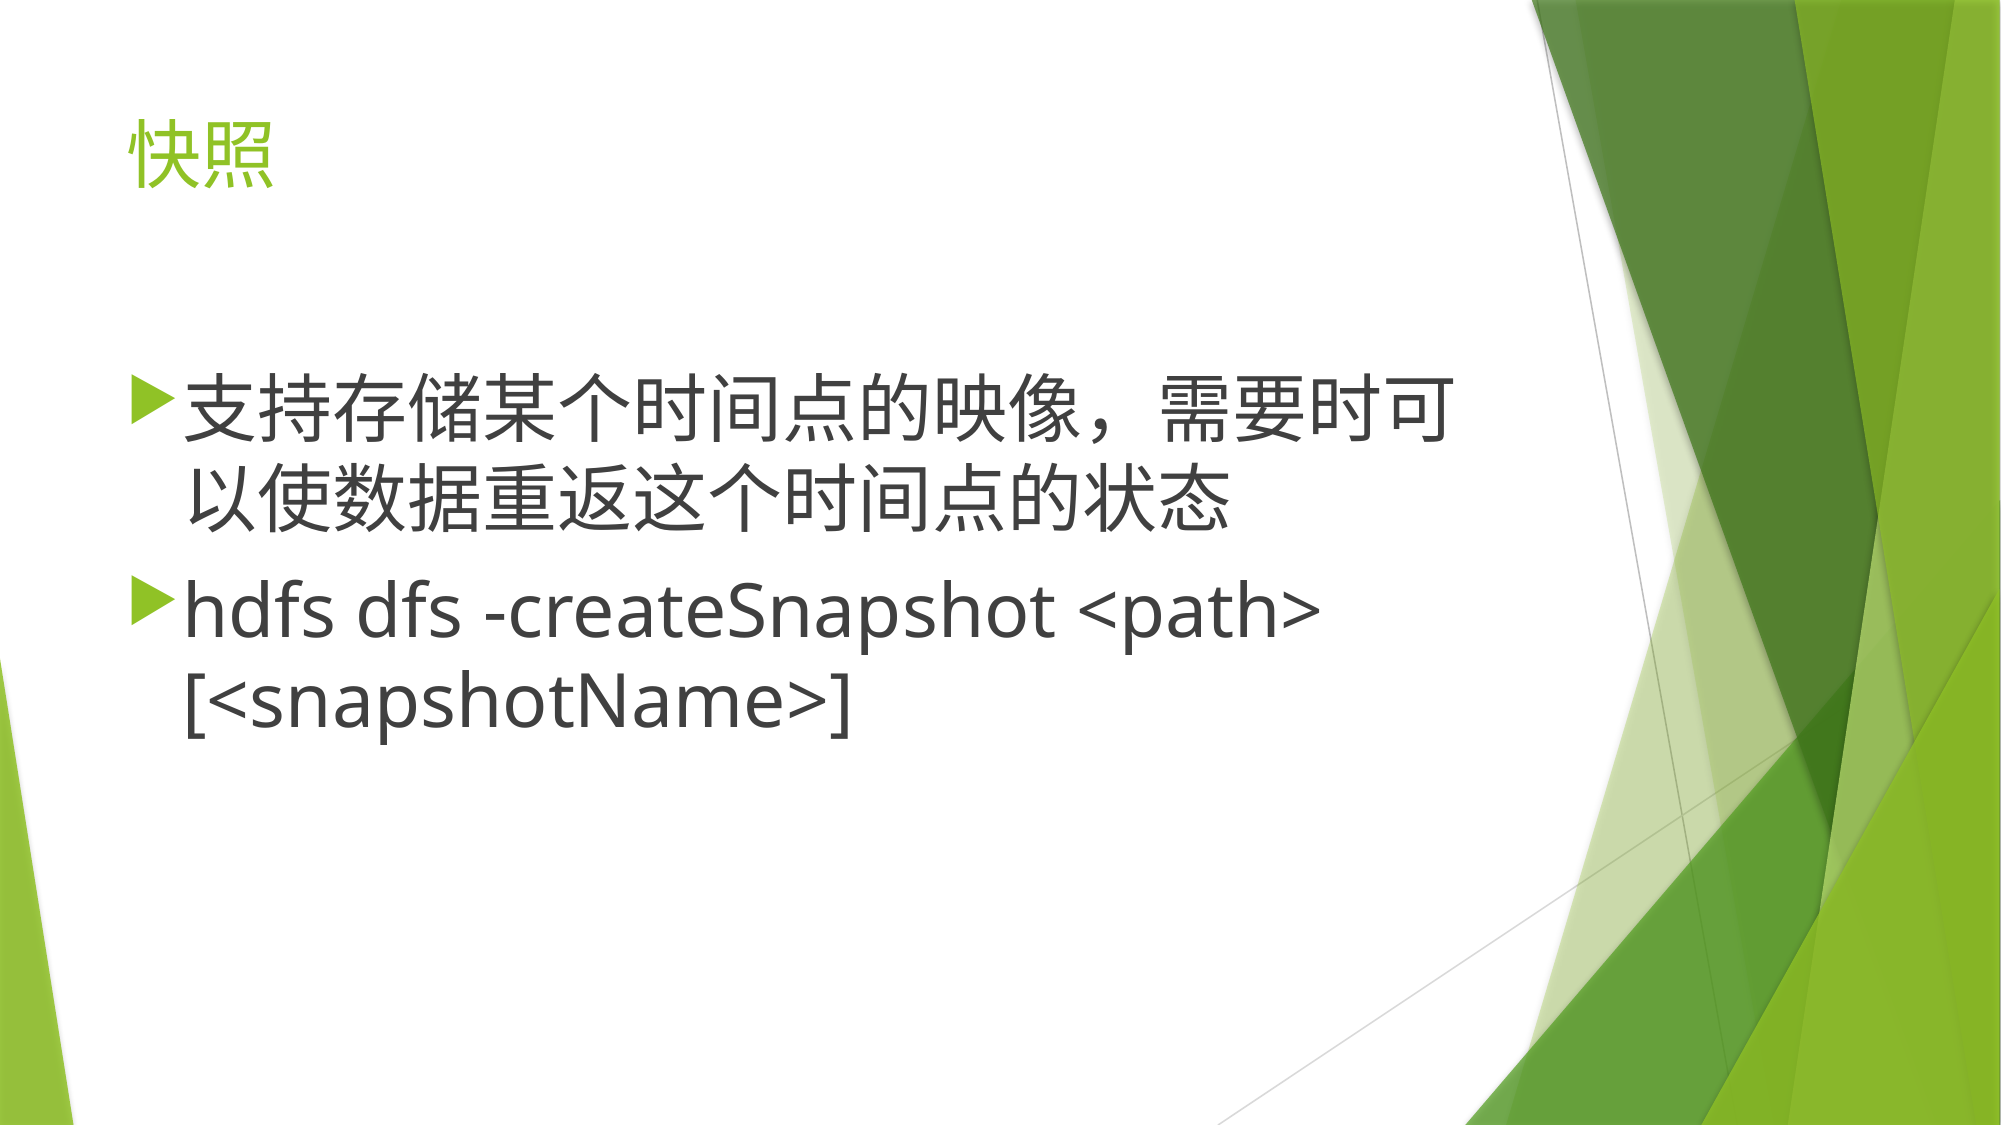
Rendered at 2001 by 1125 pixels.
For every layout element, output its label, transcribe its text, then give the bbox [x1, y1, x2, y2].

title 快照 [111, 99, 1522, 317]
list 支持存储某个时间点的映像，需要时可以使数据重返这个时间点的状态 hdfs dfs -createSnapshot <path> [<snapshotName>] [111, 354, 1522, 992]
